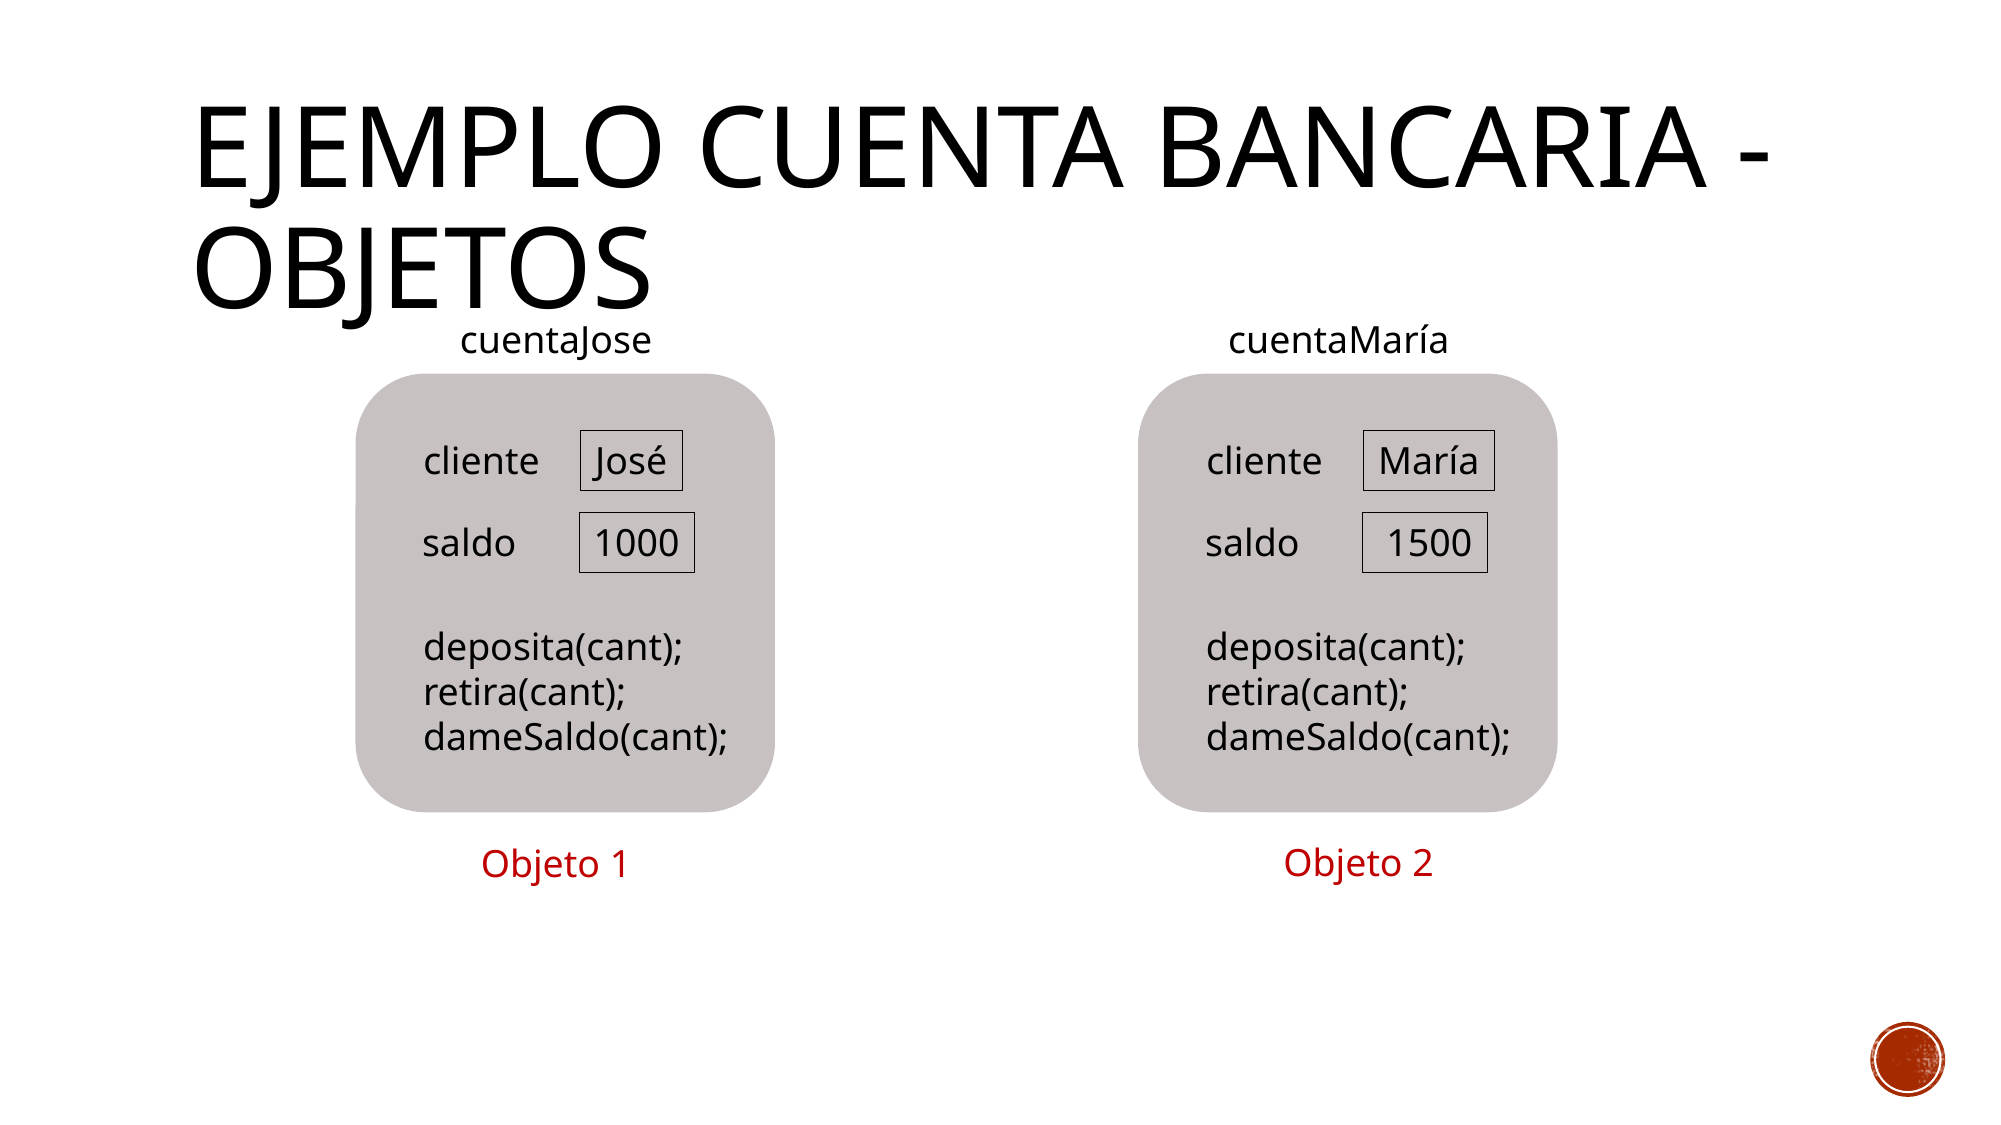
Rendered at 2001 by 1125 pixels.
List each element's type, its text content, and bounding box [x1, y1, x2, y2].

text_box cliente [408, 430, 556, 490]
text_box 1500 [1361, 512, 1488, 572]
text_box deposita(cant); retira(cant); dameSaldo(cant); [1191, 615, 1527, 766]
text_box Objeto 2 [1268, 831, 1449, 892]
text_box saldo [1190, 512, 1340, 572]
text_box 1000 [578, 512, 695, 572]
text_box cuentaMaría [1213, 308, 1465, 369]
text_box José [580, 430, 683, 490]
title Ejemplo cuenta bancaria - Objetos [175, 79, 1826, 344]
text_box deposita(cant); retira(cant); dameSaldo(cant); [408, 615, 744, 766]
text_box [1138, 373, 1558, 813]
text_box María [1363, 430, 1495, 490]
text_box saldo [407, 512, 557, 572]
text_box cliente [1191, 430, 1339, 490]
text_box cuentaJose [445, 308, 668, 369]
text_box Objeto 1 [465, 832, 647, 892]
text_box [355, 373, 775, 813]
